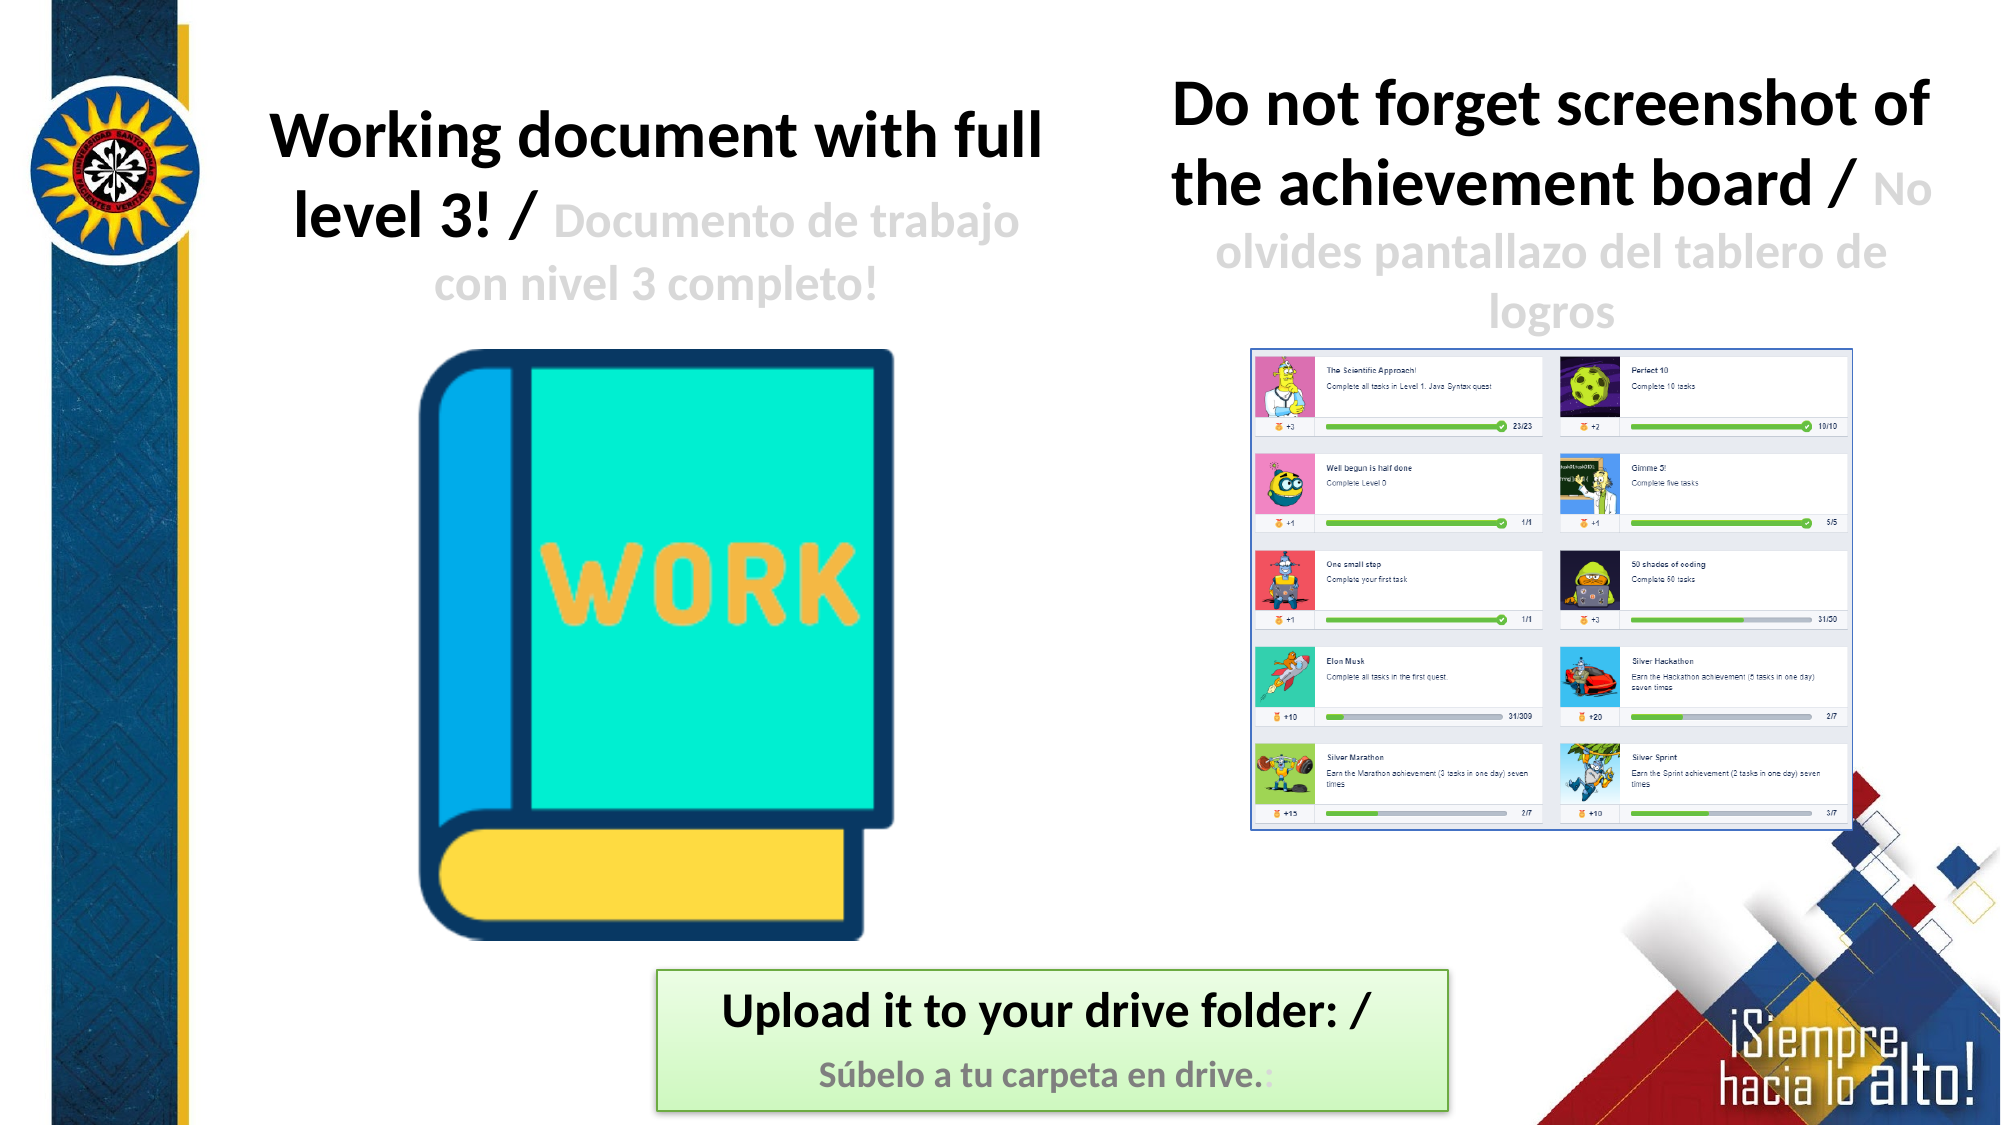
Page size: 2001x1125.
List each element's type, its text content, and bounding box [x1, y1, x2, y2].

picture [0, 0, 2001, 1125]
text_box Upload it to your drive folder: / Súbelo a tu carpeta en drive.: [656, 969, 1448, 1107]
text_box Do not forget screenshot of the achievement board / No olvides pantallazo del tablero de logros [1143, 51, 1961, 350]
text_box Working document with full level 3! / Documento de trabajo con nivel 3 completo! [248, 83, 1066, 321]
text_box [656, 1107, 1448, 1112]
